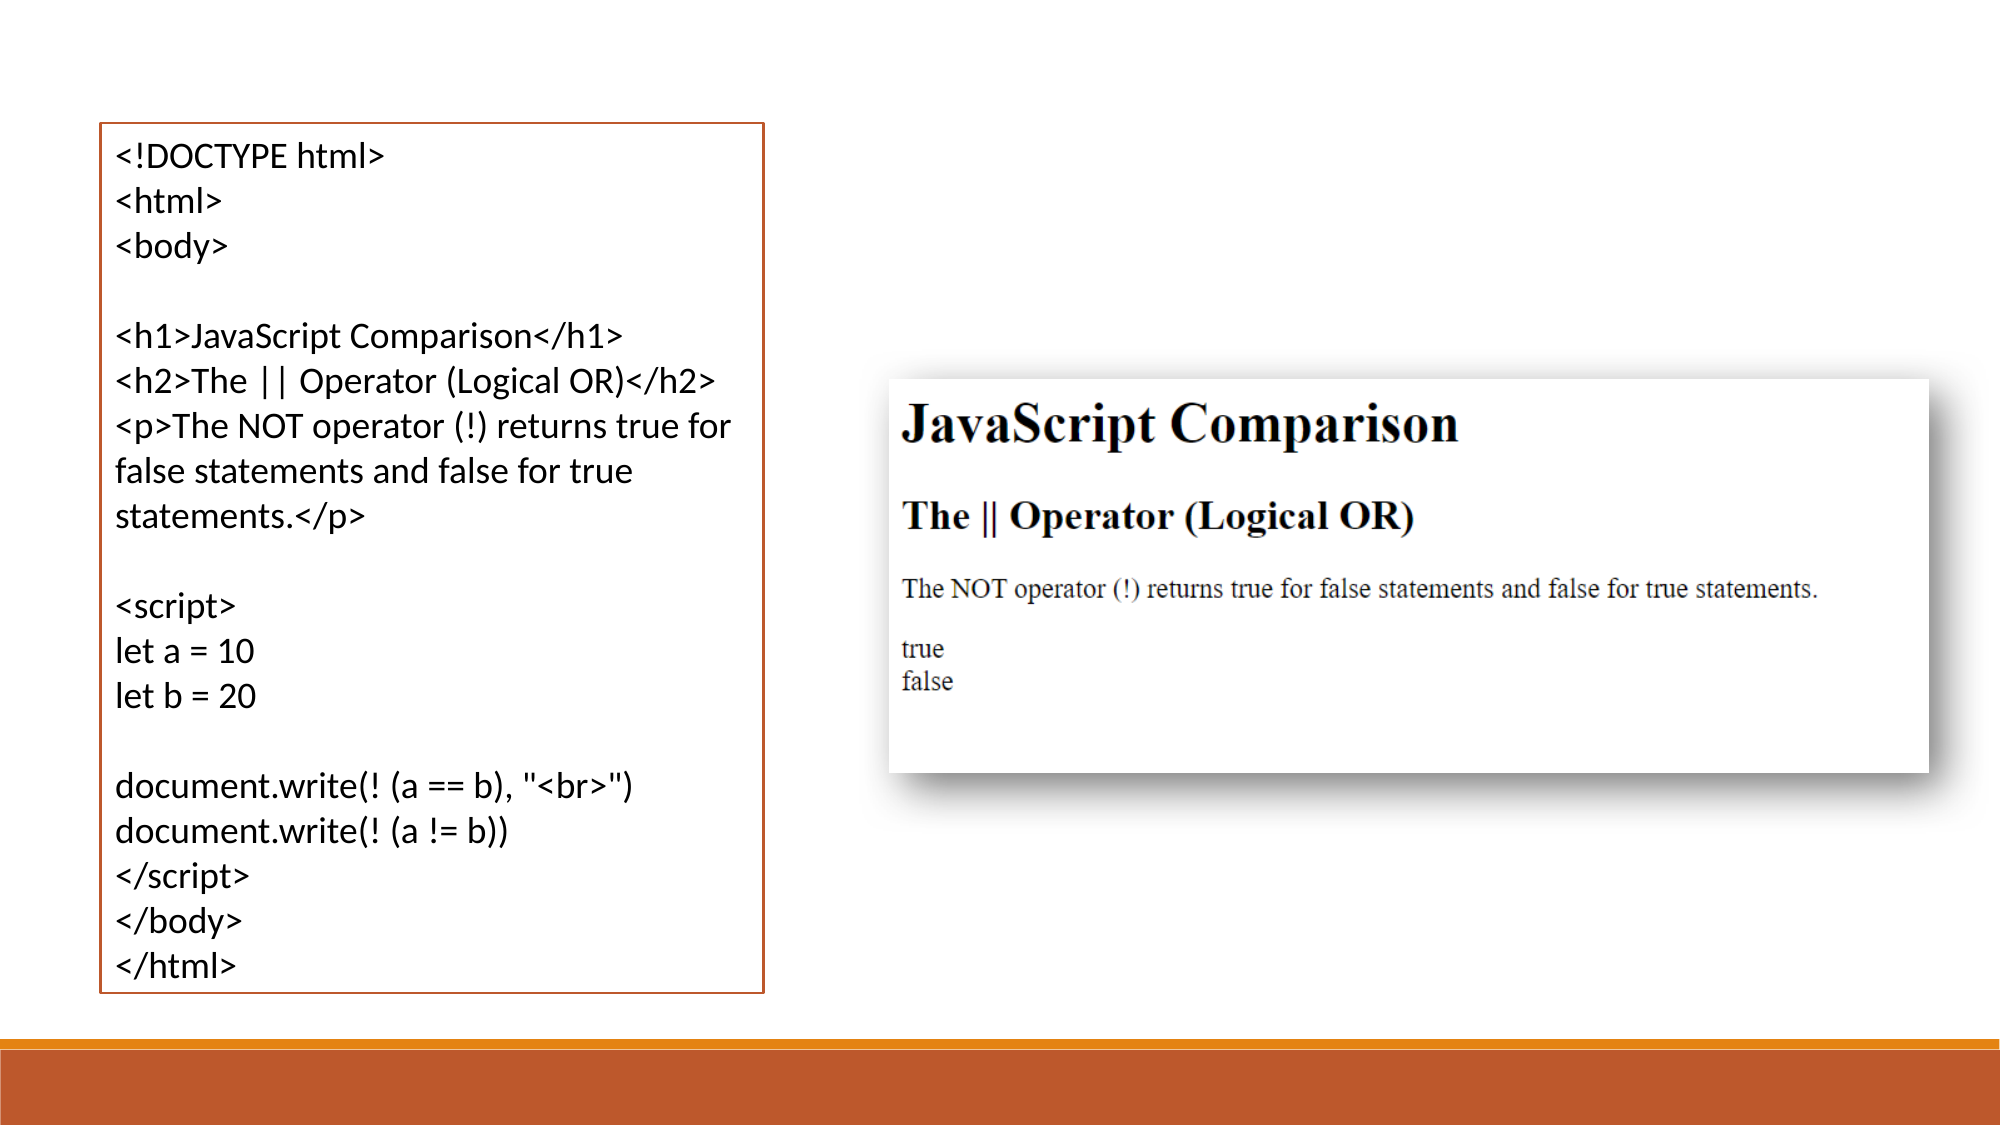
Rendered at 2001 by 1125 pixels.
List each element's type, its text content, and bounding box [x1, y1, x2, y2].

picture [889, 378, 1929, 774]
text_box <!DOCTYPE html> <html> <body> <h1>JavaScript Comparison</h1> <h2>The || Operator (Logical OR)</h2> <p>The NOT operator (!) returns true for false statements and false for true statements.</p> <script> let a = 10 let b = 20 document.write(! (a == b), "<br>") document.write(! (a != b)) </script> </body> </html> [99, 122, 765, 994]
